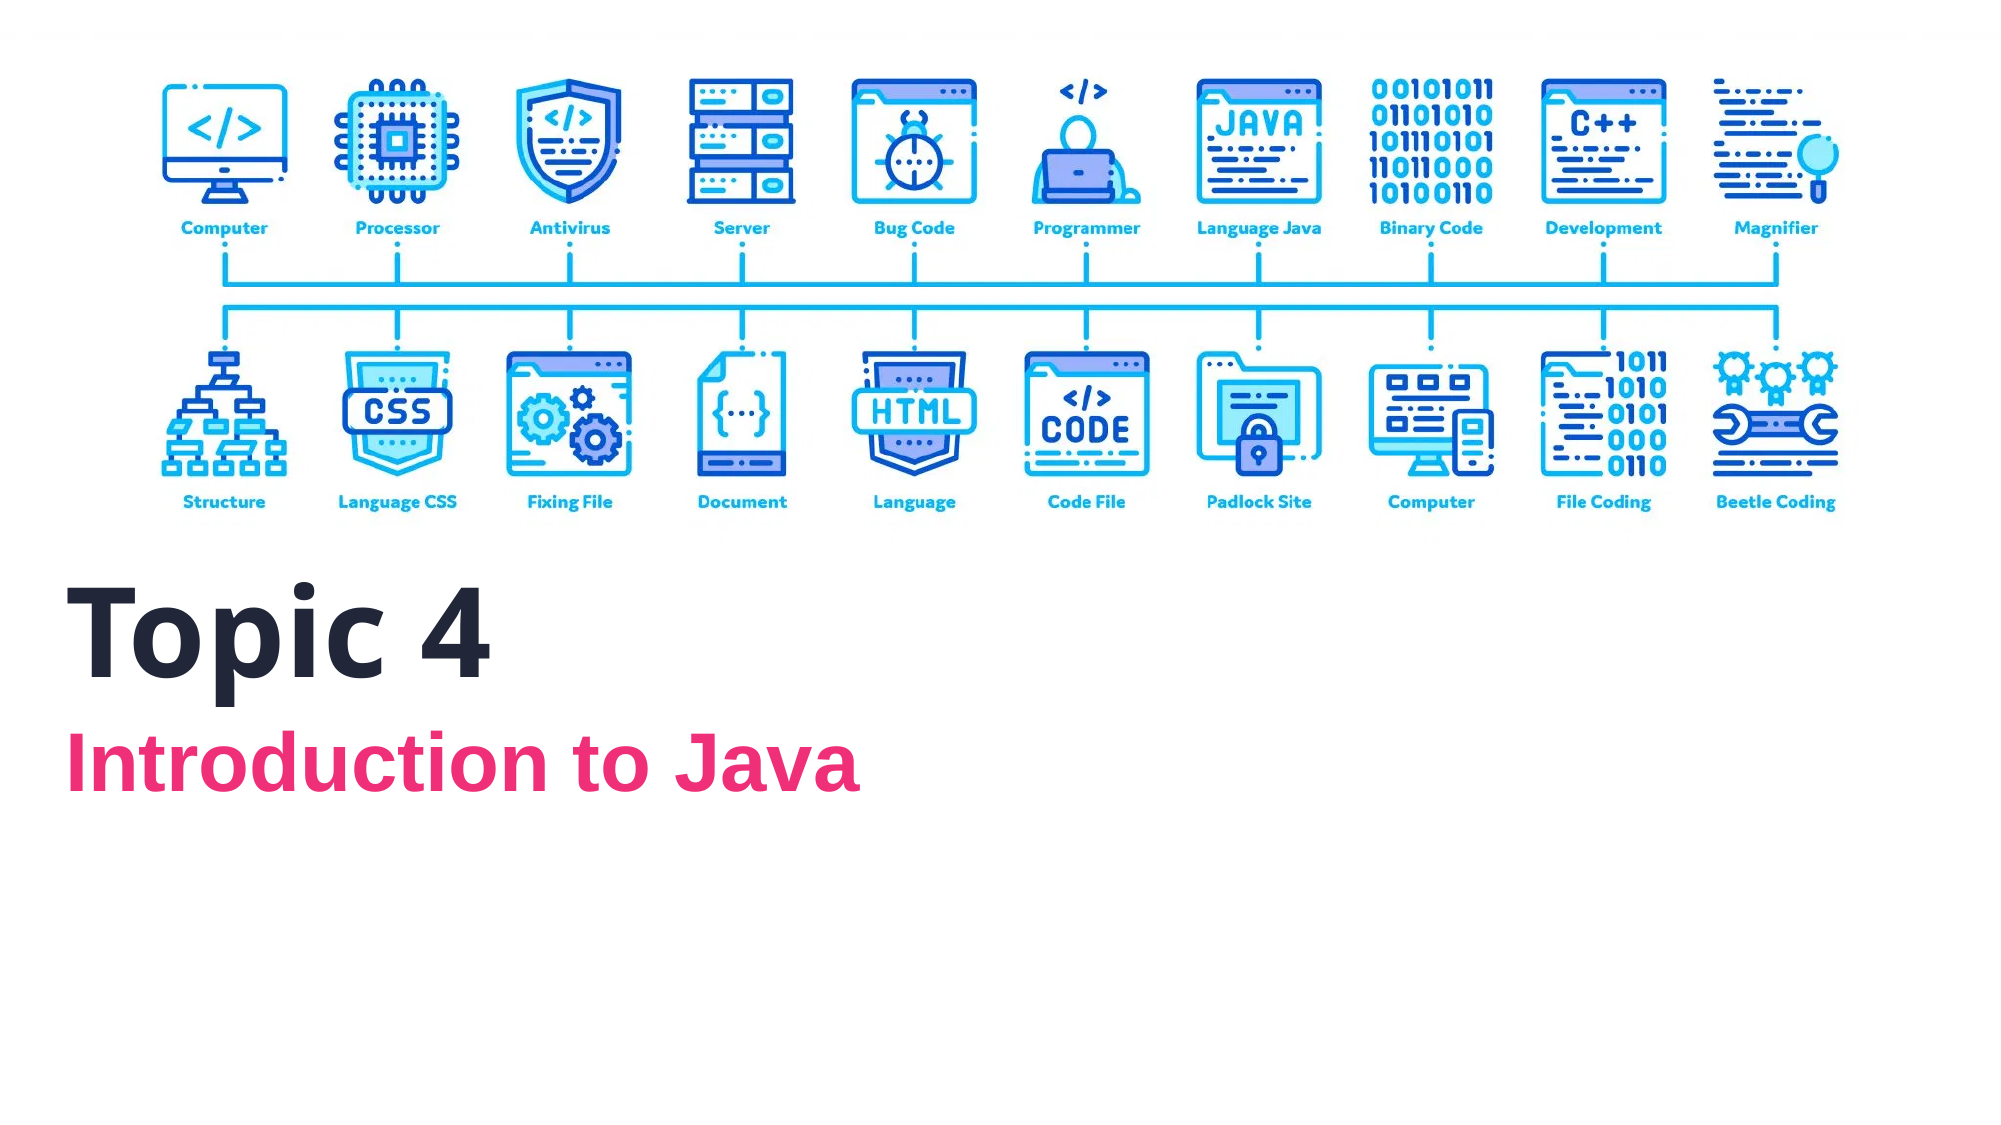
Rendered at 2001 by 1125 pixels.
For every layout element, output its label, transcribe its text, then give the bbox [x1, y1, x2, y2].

title Topic 4 [50, 563, 1000, 712]
subtitle Introduction to Java [50, 712, 1525, 824]
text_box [0, 0, 2000, 563]
